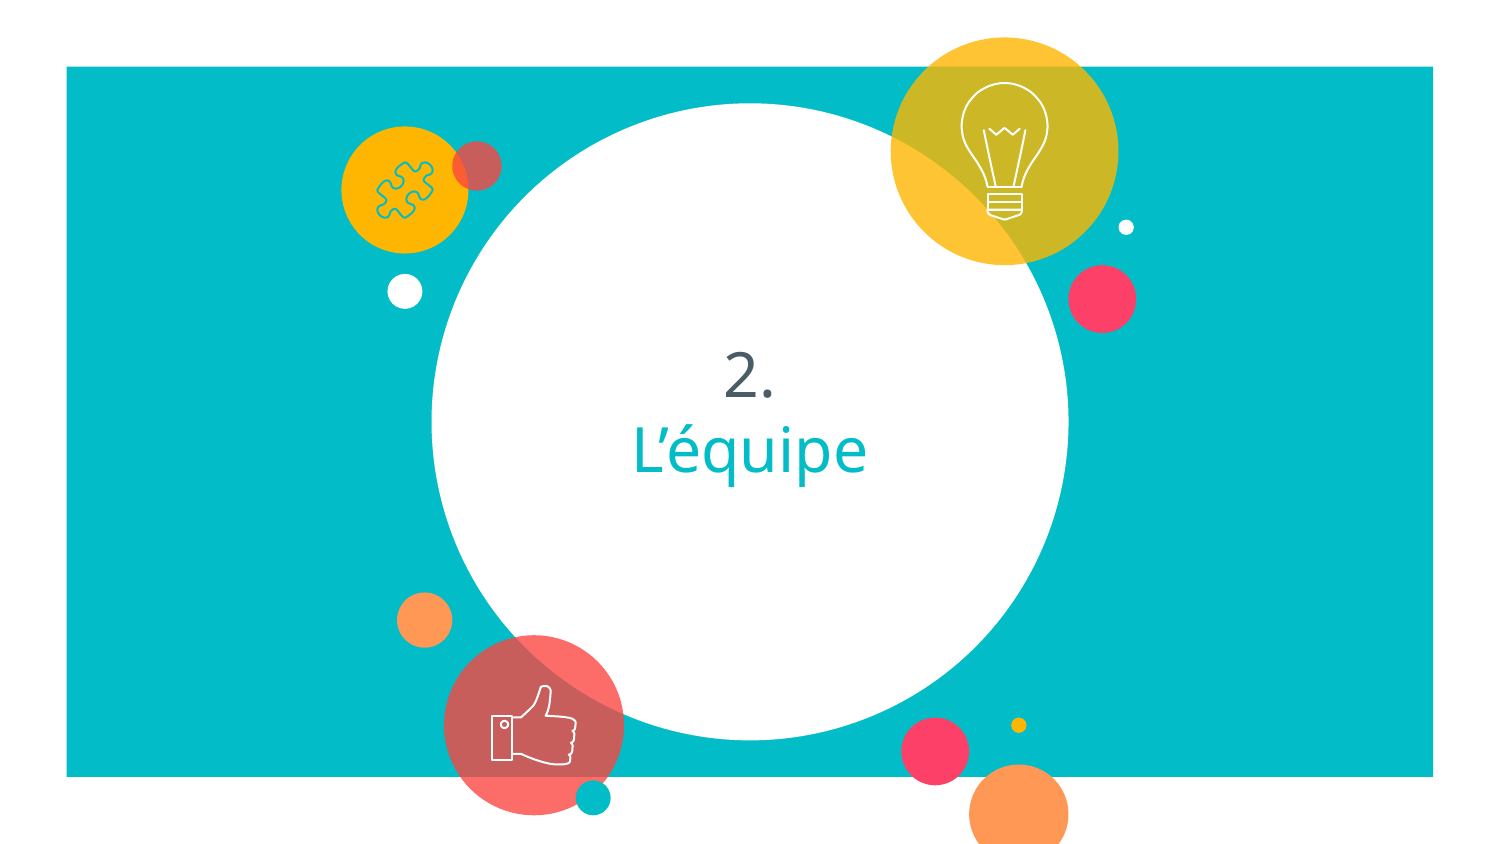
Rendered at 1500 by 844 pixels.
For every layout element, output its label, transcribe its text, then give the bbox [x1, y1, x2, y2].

title 2. L’équipe [473, 309, 1027, 500]
